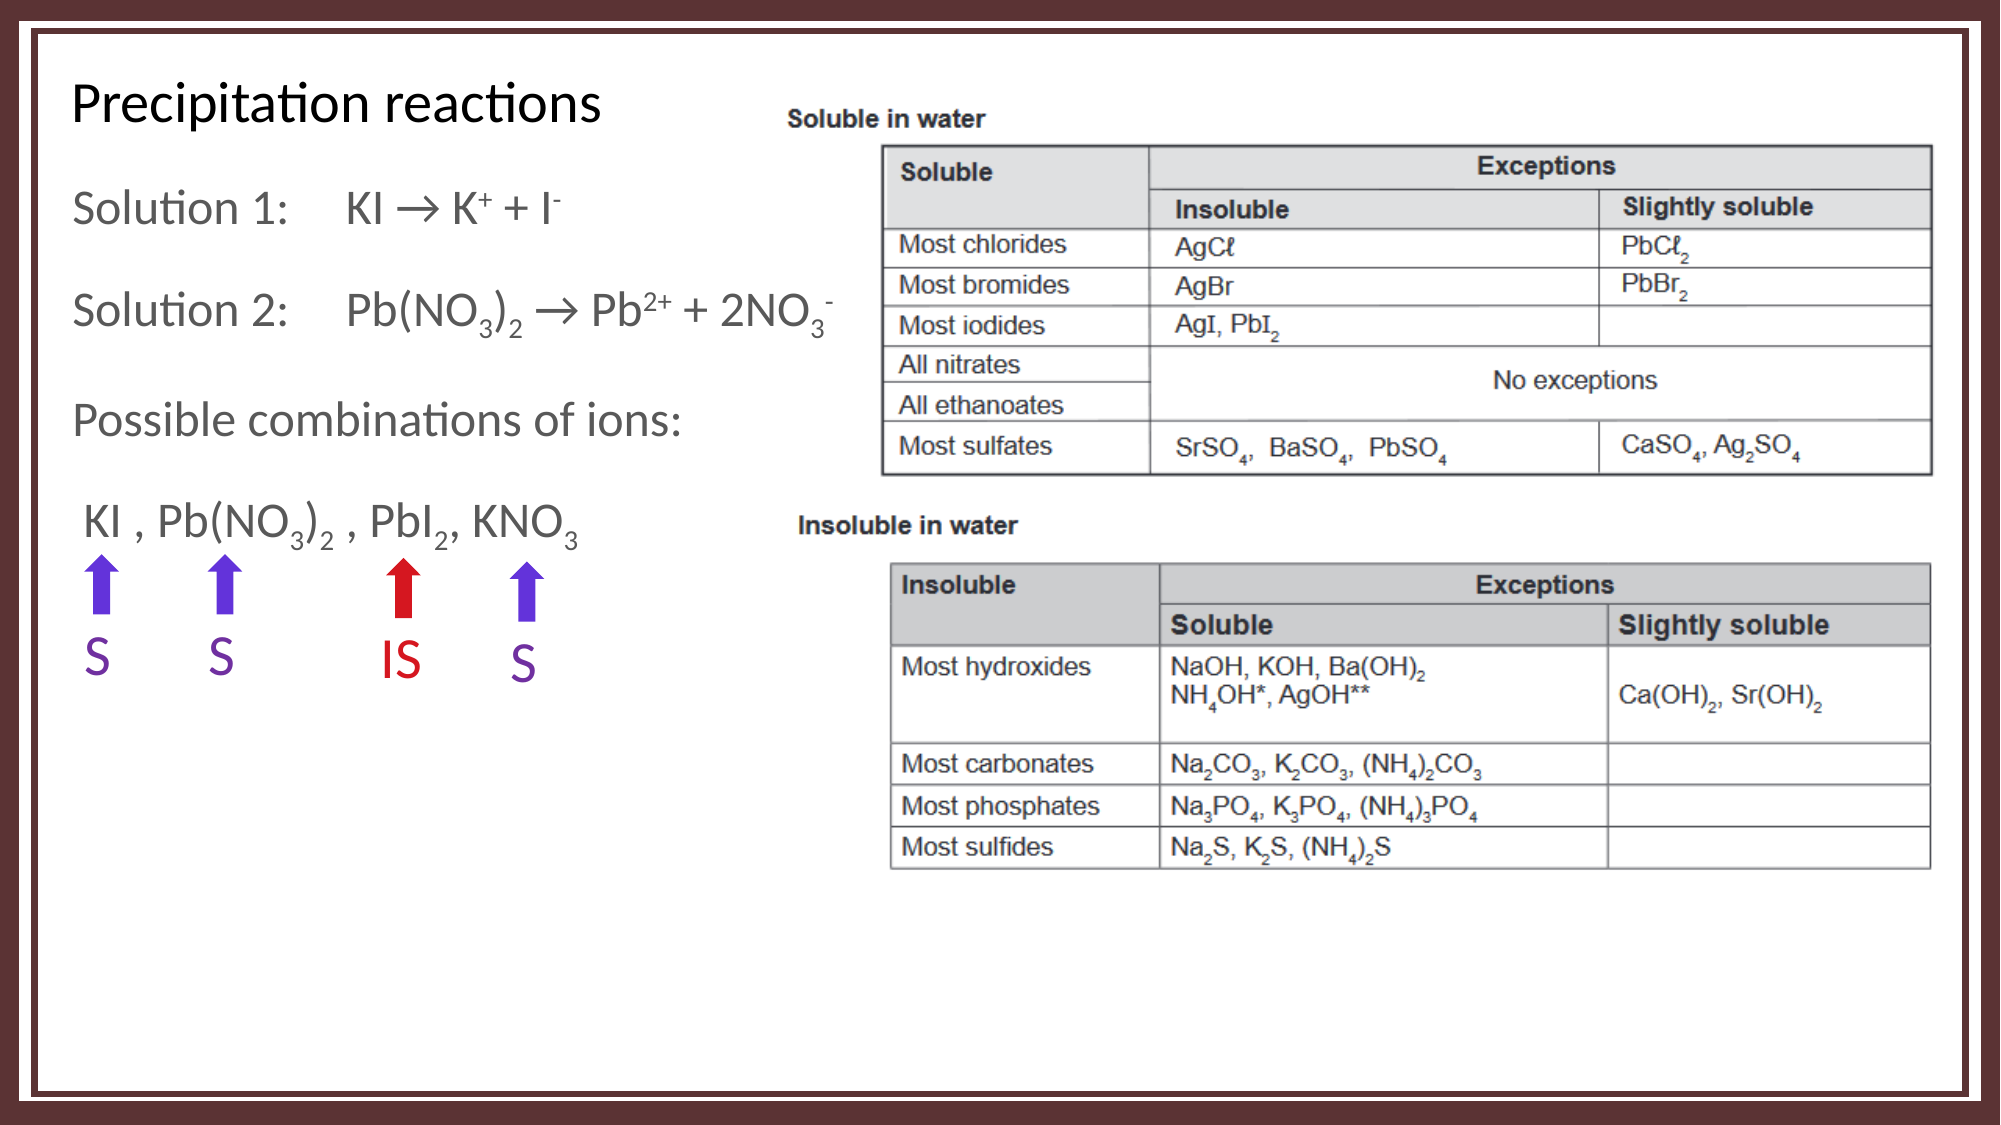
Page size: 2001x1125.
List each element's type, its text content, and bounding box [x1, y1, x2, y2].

picture [773, 500, 1944, 881]
text_box S [70, 609, 141, 695]
text_box [207, 554, 243, 615]
text_box [19, 21, 1981, 1101]
text_box S [495, 616, 566, 702]
text_box S [193, 609, 265, 695]
text_box [33, 30, 1967, 1095]
text_box [509, 561, 545, 622]
text_box IS [365, 613, 441, 698]
text_box [386, 557, 421, 619]
picture [742, 92, 1944, 492]
text_box Solution 1: KI → K+ + I- Solution 2: Pb(NO3)2 → Pb2+ + 2NO3- Possible combinations of ions: KI , Pb(NO3)2 , PbI2, KNO3 [56, 167, 882, 770]
text_box Precipitation reactions [56, 56, 1138, 141]
text_box [84, 554, 119, 615]
